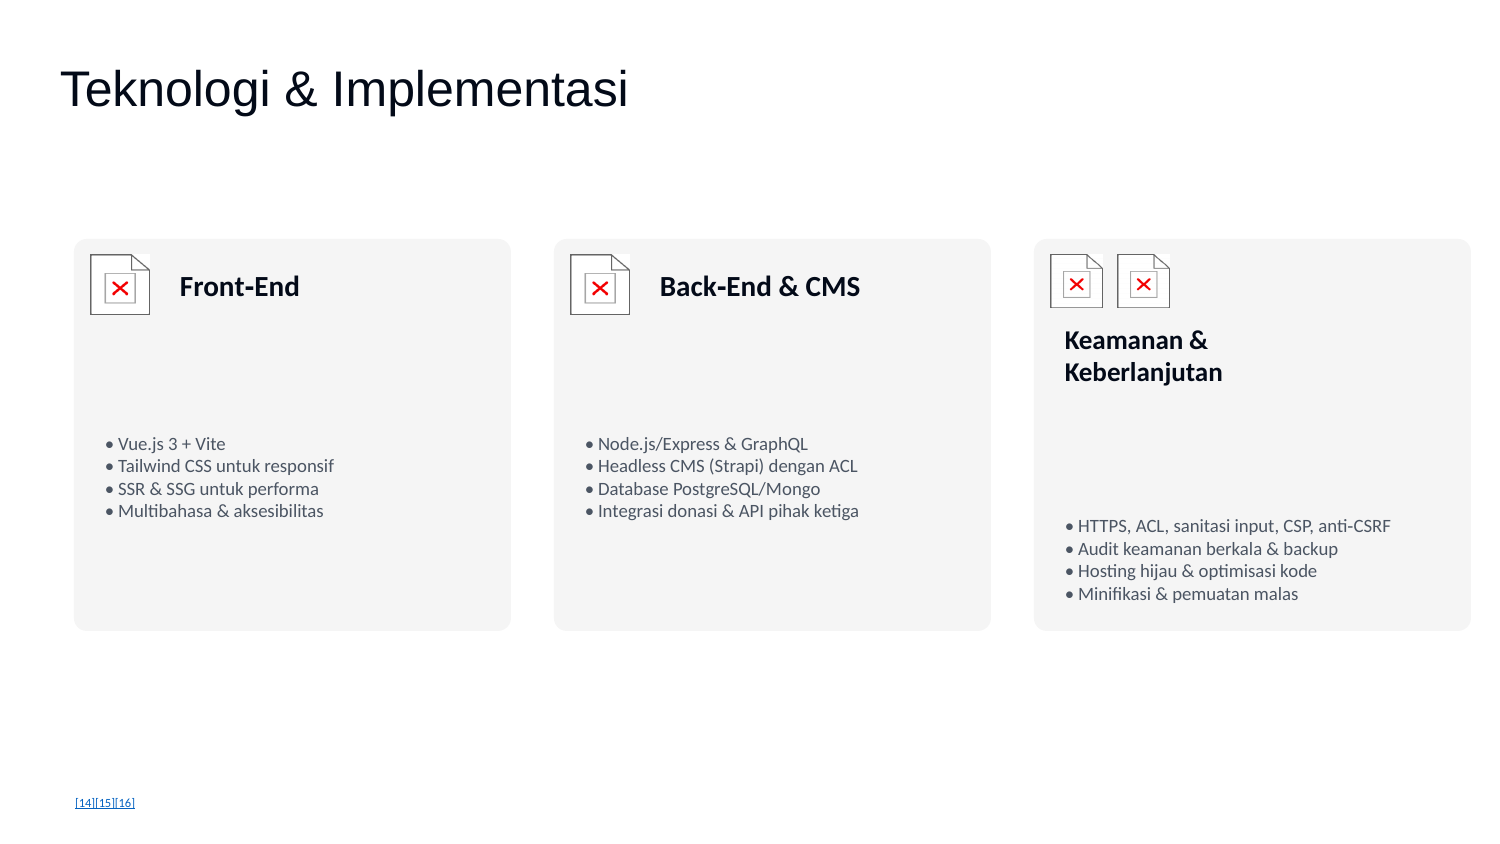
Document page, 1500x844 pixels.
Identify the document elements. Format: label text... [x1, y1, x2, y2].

text_box Keamanan & Keberlanjutan [1049, 314, 1455, 390]
text_box [554, 239, 990, 630]
text_box Back‑End & CMS [644, 254, 990, 315]
text_box [1034, 239, 1470, 630]
text_box Teknologi & Implementasi [44, 45, 1455, 128]
picture [1049, 254, 1103, 308]
text_box • Node.js/Express & GraphQL • Headless CMS (Strapi) dengan ACL • Database PostgreSQL/Mongo • Integrasi donasi & API pihak ketiga [569, 322, 975, 630]
text_box [14][15][16] [74, 783, 1425, 822]
picture [1117, 254, 1170, 308]
text_box [74, 239, 510, 630]
text_box • HTTPS, ACL, sanitasi input, CSP, anti‑CSRF • Audit keamanan berkala & backup • Hosting hijau & optimisasi kode • Minifikasi & pemuatan malas [1049, 405, 1455, 713]
picture [89, 254, 150, 315]
text_box Front‑End [164, 254, 510, 315]
text_box • Vue.js 3 + Vite • Tailwind CSS untuk responsif • SSR & SSG untuk performa • Multibahasa & aksesibilitas [89, 322, 495, 630]
picture [569, 254, 630, 315]
